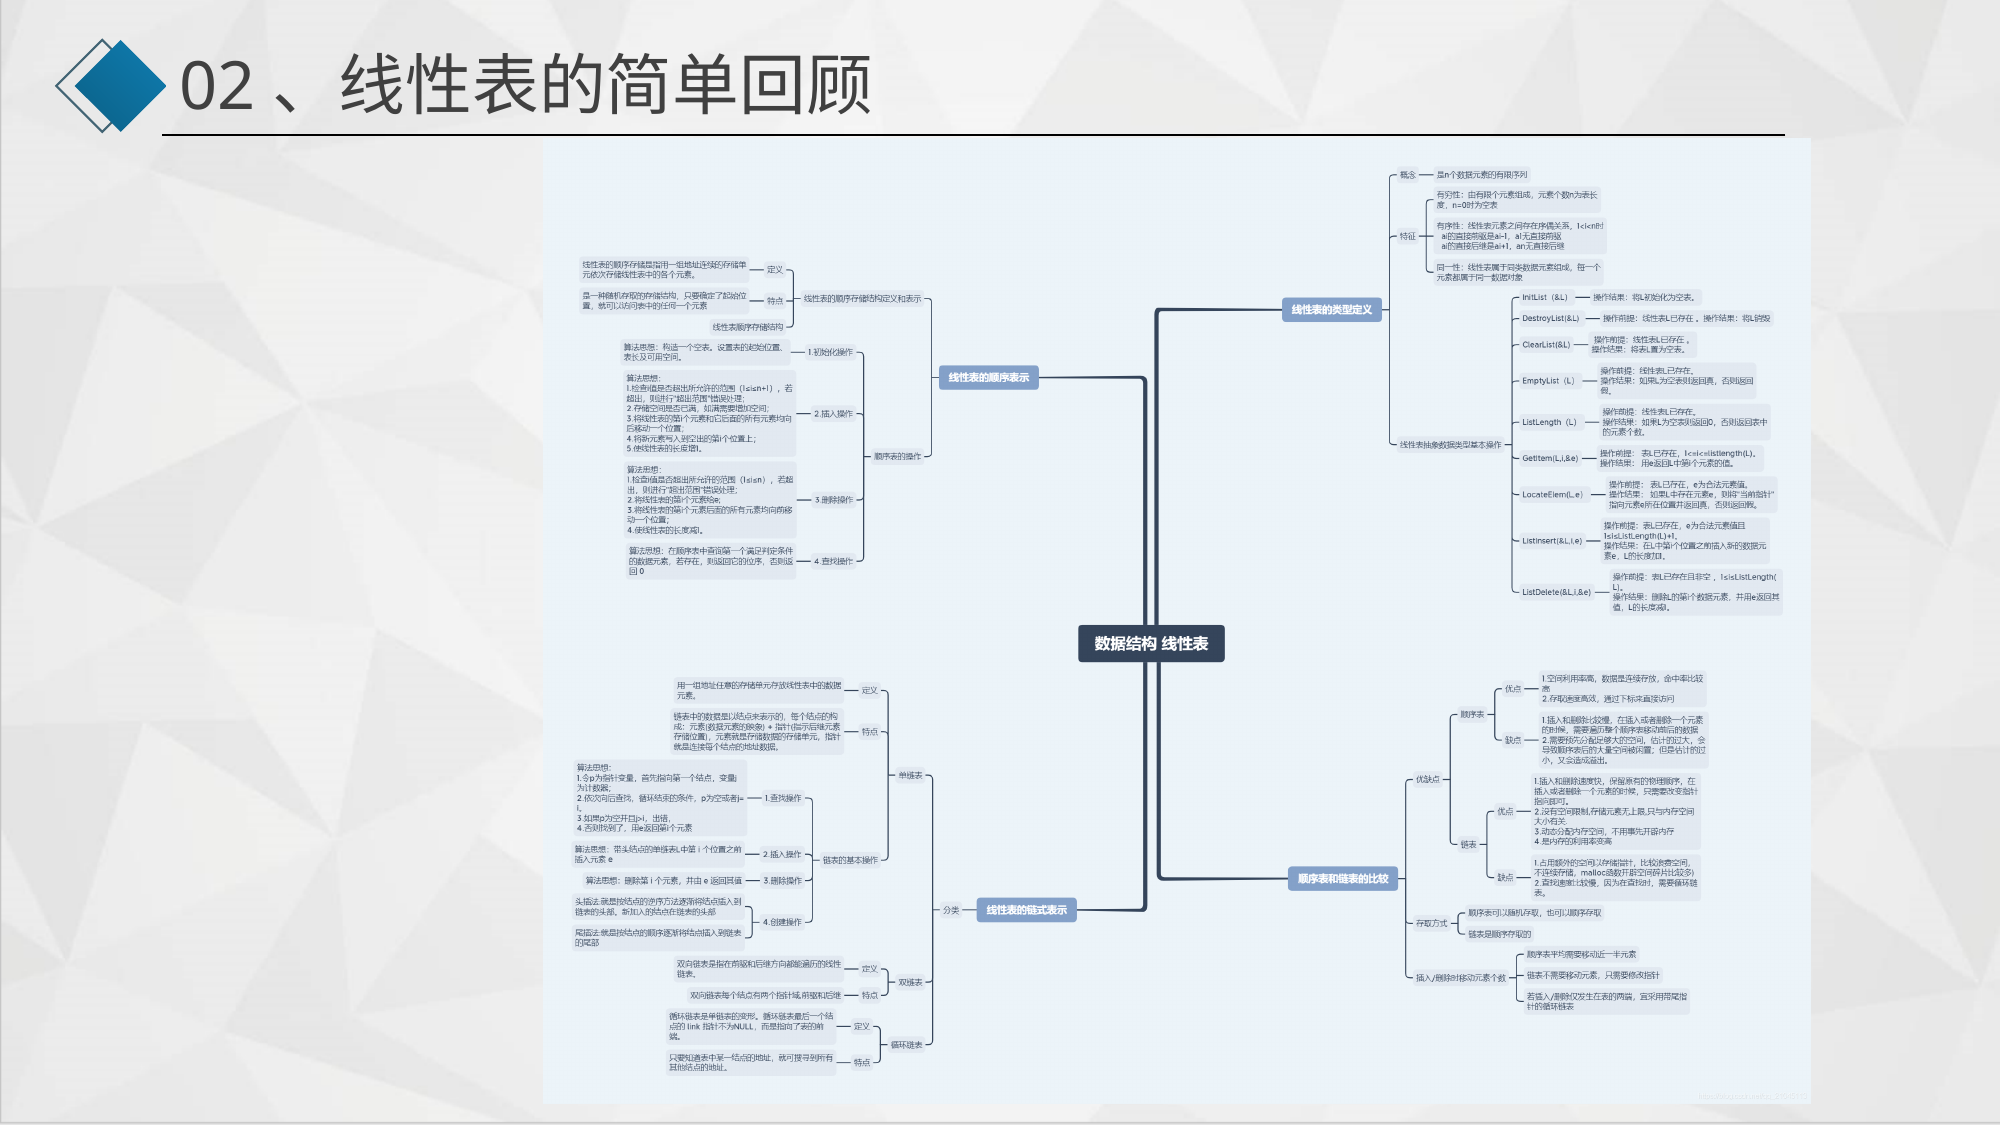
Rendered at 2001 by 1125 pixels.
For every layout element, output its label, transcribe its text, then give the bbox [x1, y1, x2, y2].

picture [0, 0, 2000, 1125]
text_box 02、线性表的简单回顾 [165, 35, 888, 130]
